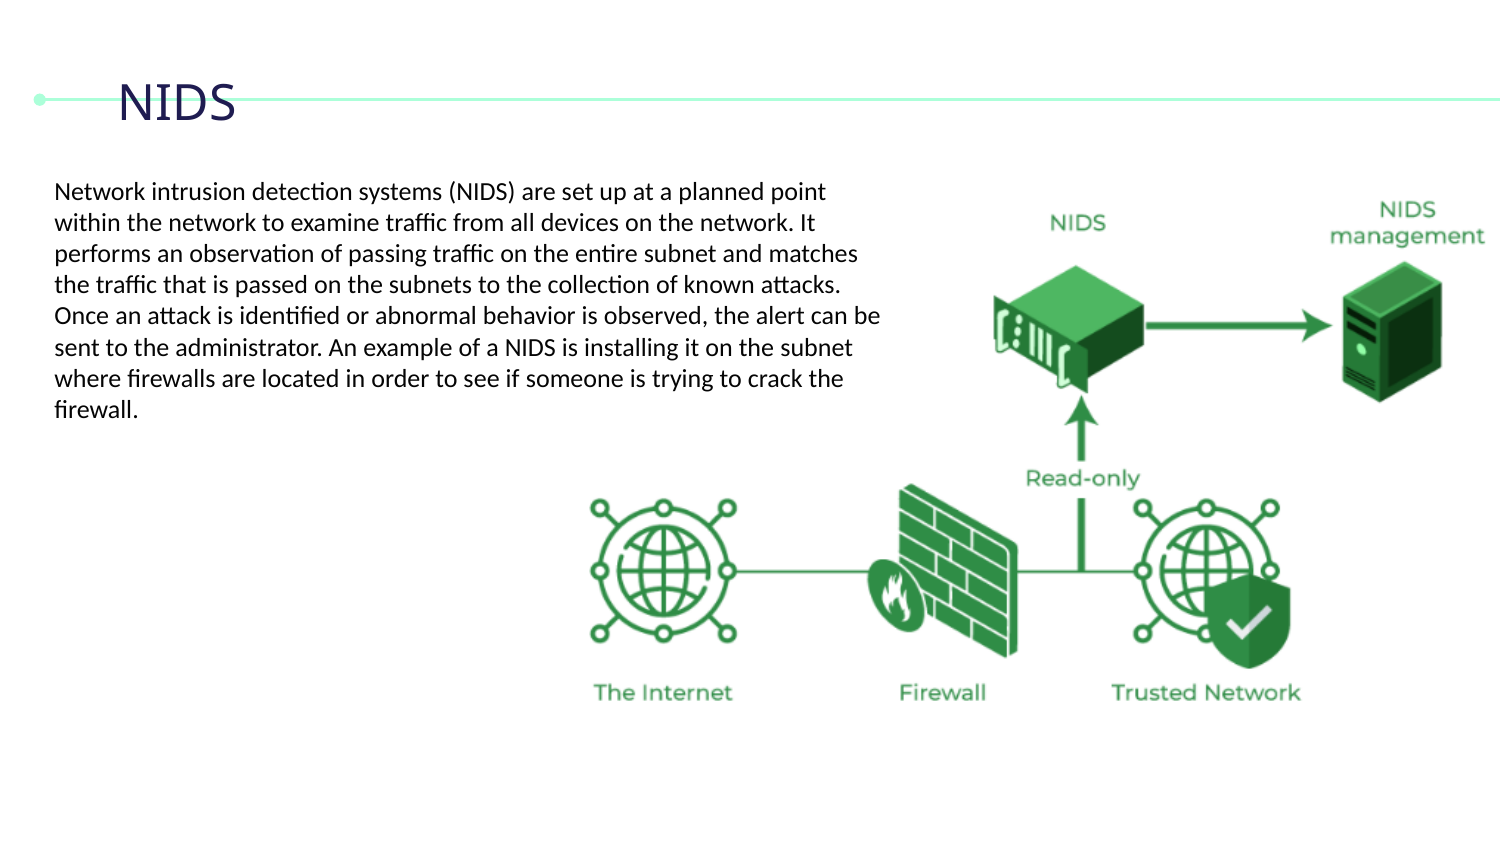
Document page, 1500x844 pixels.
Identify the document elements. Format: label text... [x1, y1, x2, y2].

picture [559, 188, 1500, 714]
title NIDS [102, 55, 1308, 144]
text_box Network intrusion detection systems (NIDS) are set up at a planned point within the network to examine traffic from all devices on the network. It performs an observation of passing traffic on the entire subnet and matches the traffic that is passed on the subnets to the collection of known attacks. Once an attack is identified or abnormal behavior is observed, the alert can be sent to the administrator. An example of a NIDS is installing it on the subnet where firewalls are located in order to see if someone is trying to crack the firewall. [39, 159, 899, 517]
